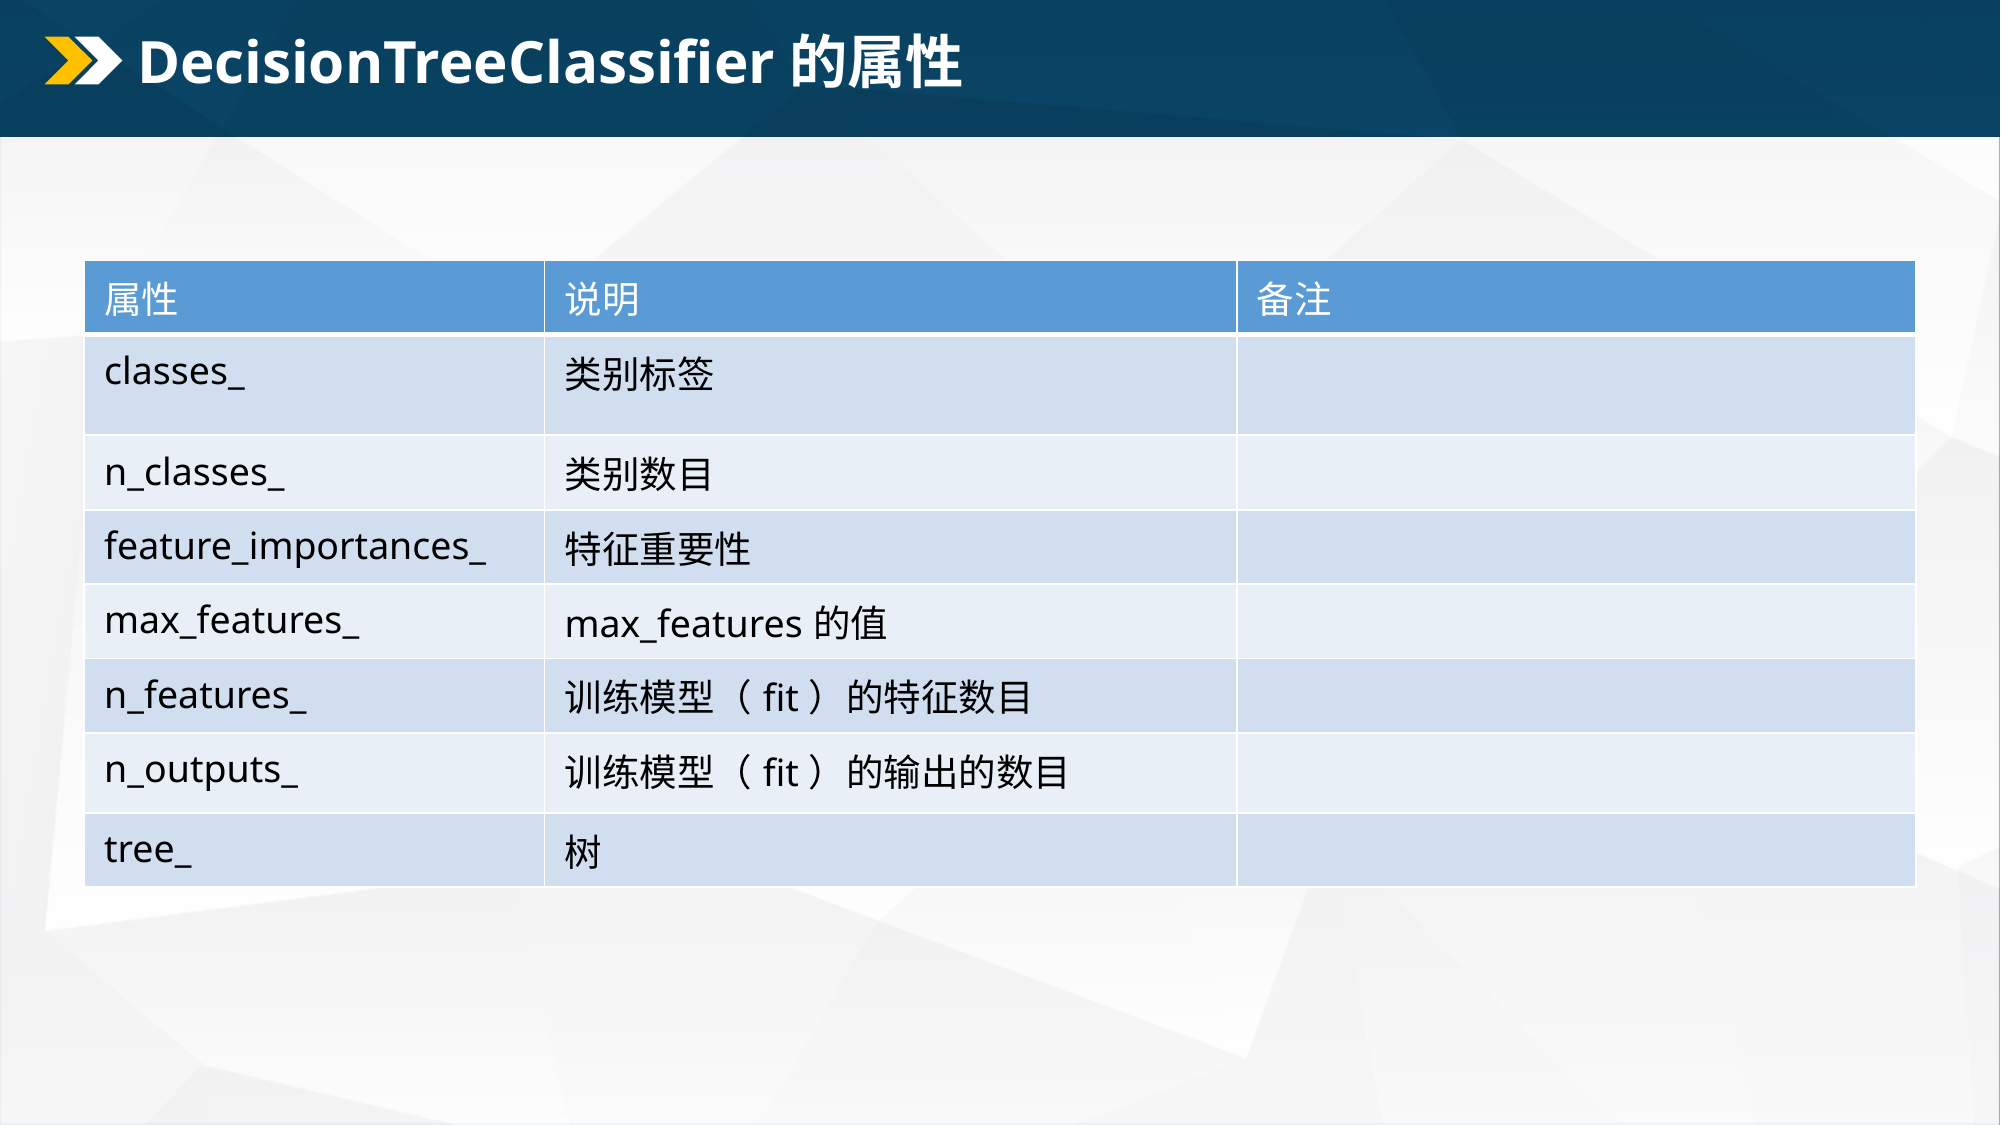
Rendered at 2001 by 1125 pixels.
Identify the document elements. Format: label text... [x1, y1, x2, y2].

table_cell 训练模型（fit）的特征数目 [545, 659, 1236, 732]
table_cell [1238, 734, 1915, 812]
table_cell 训练模型（fit）的输出的数目 [545, 734, 1236, 812]
table_cell [1238, 436, 1915, 509]
table_cell classes_ [85, 337, 544, 434]
title DecisionTreeClassifier的属性 [122, 25, 1723, 137]
table_header 属性 [85, 261, 544, 332]
table_cell n_outputs_ [85, 734, 544, 812]
table_cell 类别标签 [545, 337, 1236, 434]
table_cell 树 [545, 814, 1236, 886]
table_cell tree_ [85, 814, 544, 886]
table_cell max_features的值 [545, 585, 1236, 658]
table_cell n_classes_ [85, 436, 544, 509]
table_cell [1238, 585, 1915, 658]
table_cell max_features_ [85, 585, 544, 658]
picture [0, 0, 2000, 1125]
table_header 备注 [1238, 261, 1915, 332]
table_cell [1238, 814, 1915, 886]
table_header 说明 [545, 261, 1236, 332]
table_cell [1238, 337, 1915, 434]
table_cell 特征重要性 [545, 511, 1236, 583]
table_cell n_features_ [85, 659, 544, 732]
table_cell 类别数目 [545, 436, 1236, 509]
table_cell [1238, 511, 1915, 583]
table_cell feature_importances_ [85, 511, 544, 583]
table_cell [1238, 659, 1915, 732]
